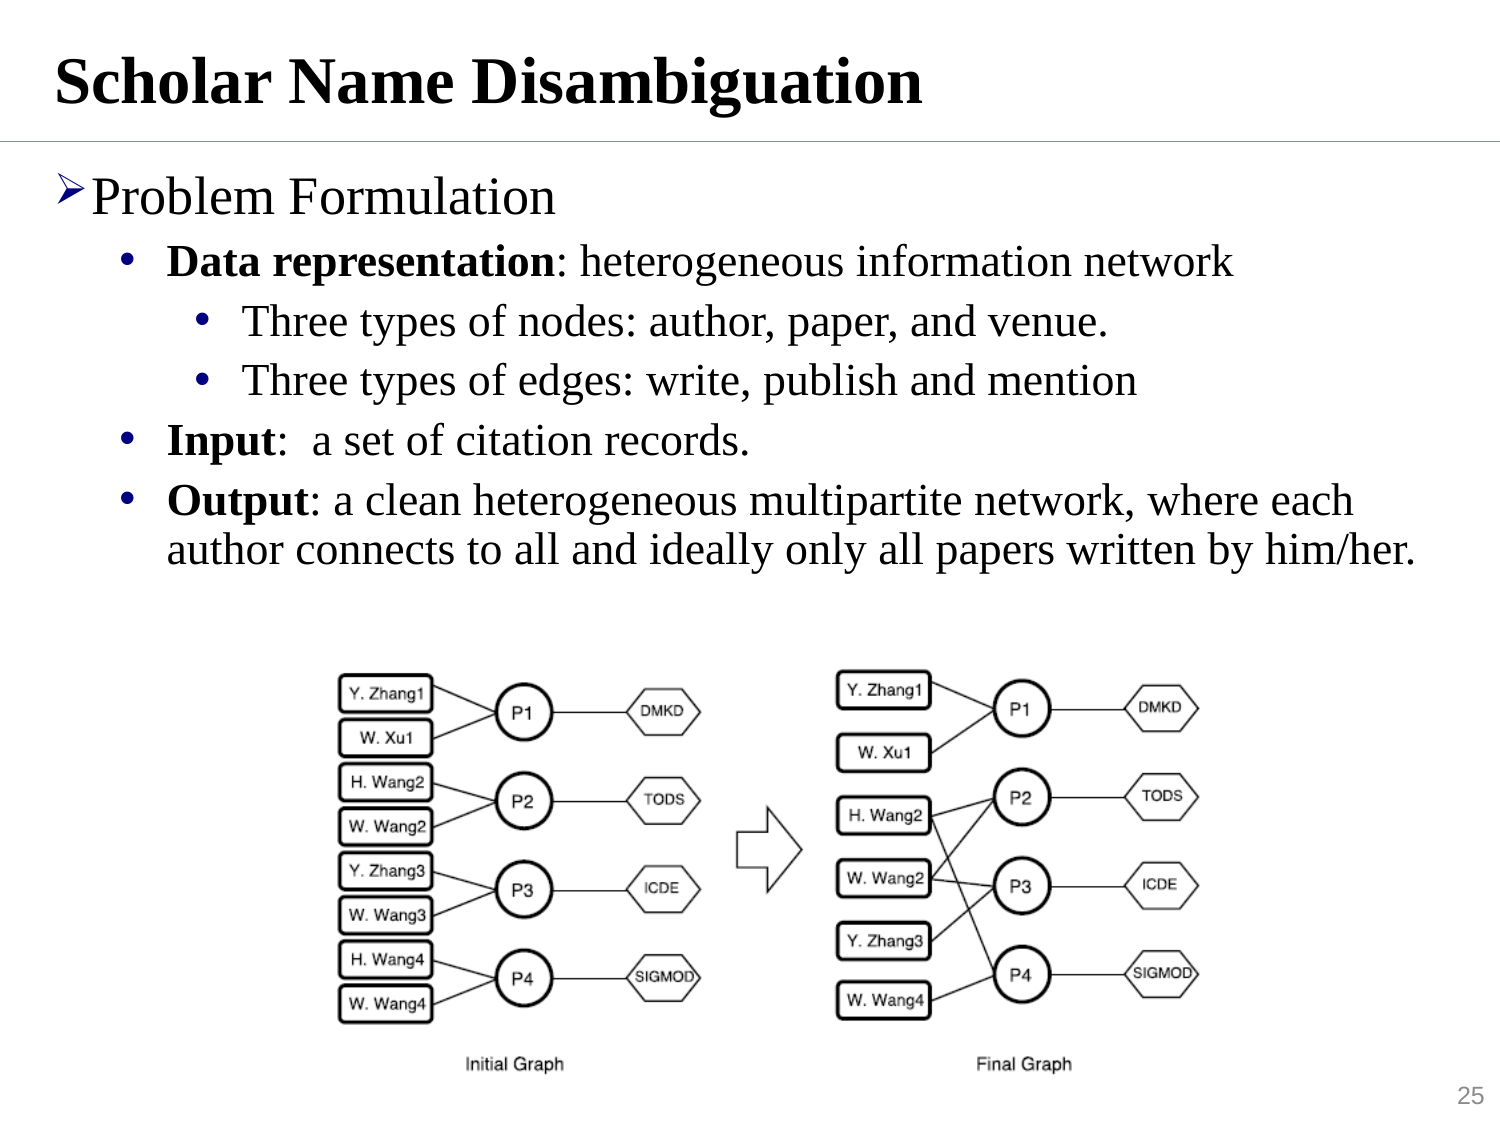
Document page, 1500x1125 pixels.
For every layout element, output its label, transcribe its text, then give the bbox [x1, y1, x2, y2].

title Scholar Name Disambiguation [39, 18, 1454, 145]
picture [287, 624, 1254, 1114]
list Problem Formulation Data representation: heterogeneous information network Three types of nodes: author, paper, and venue. Three types of edges: write, publish and mention Input: a set of citation records. Output: a clean heterogeneous multipartite network, where each author connects to all and ideally only all papers written by him/her. [39, 160, 1457, 1092]
slide_number 25 [1162, 1065, 1500, 1125]
